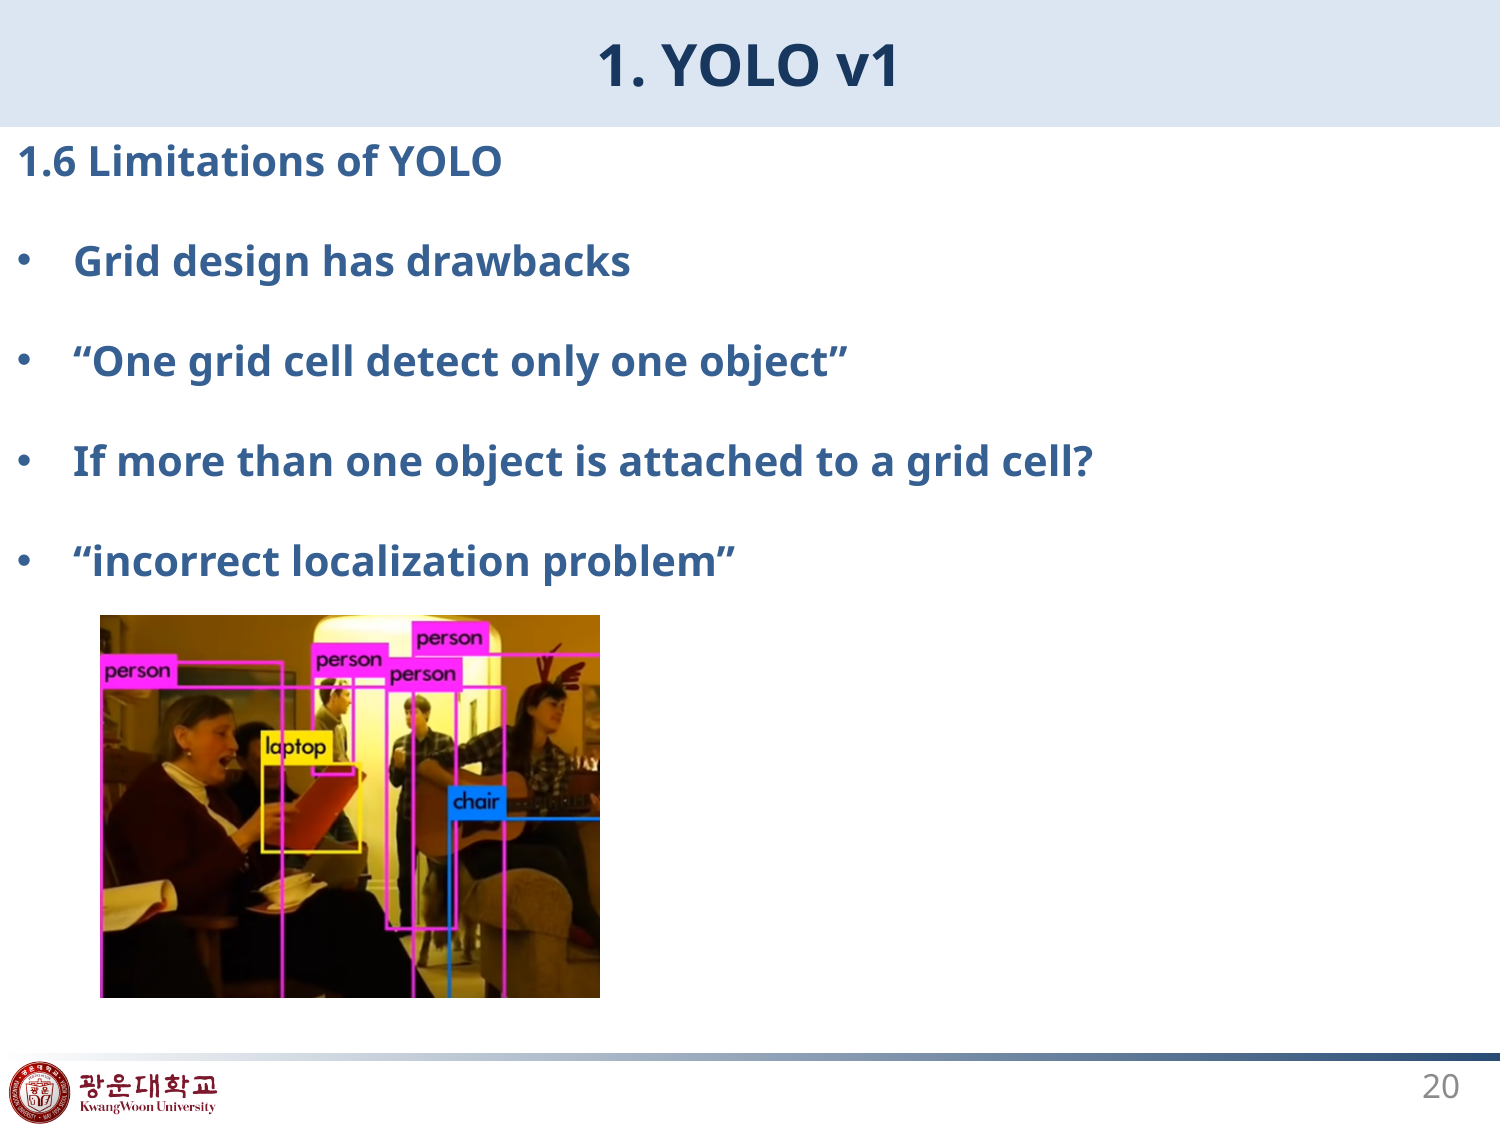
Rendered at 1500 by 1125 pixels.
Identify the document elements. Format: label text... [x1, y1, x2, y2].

title 1. YOLO v1 [0, 0, 1500, 127]
text_box 1.6 Limitations of YOLO Grid design has drawbacks “One grid cell detect only one object” If more than one object is attached to a grid cell? “incorrect localization problem” [1, 126, 1500, 1074]
slide_number 20 [1125, 1074, 1475, 1119]
picture [3, 1074, 219, 1124]
picture [100, 615, 600, 999]
